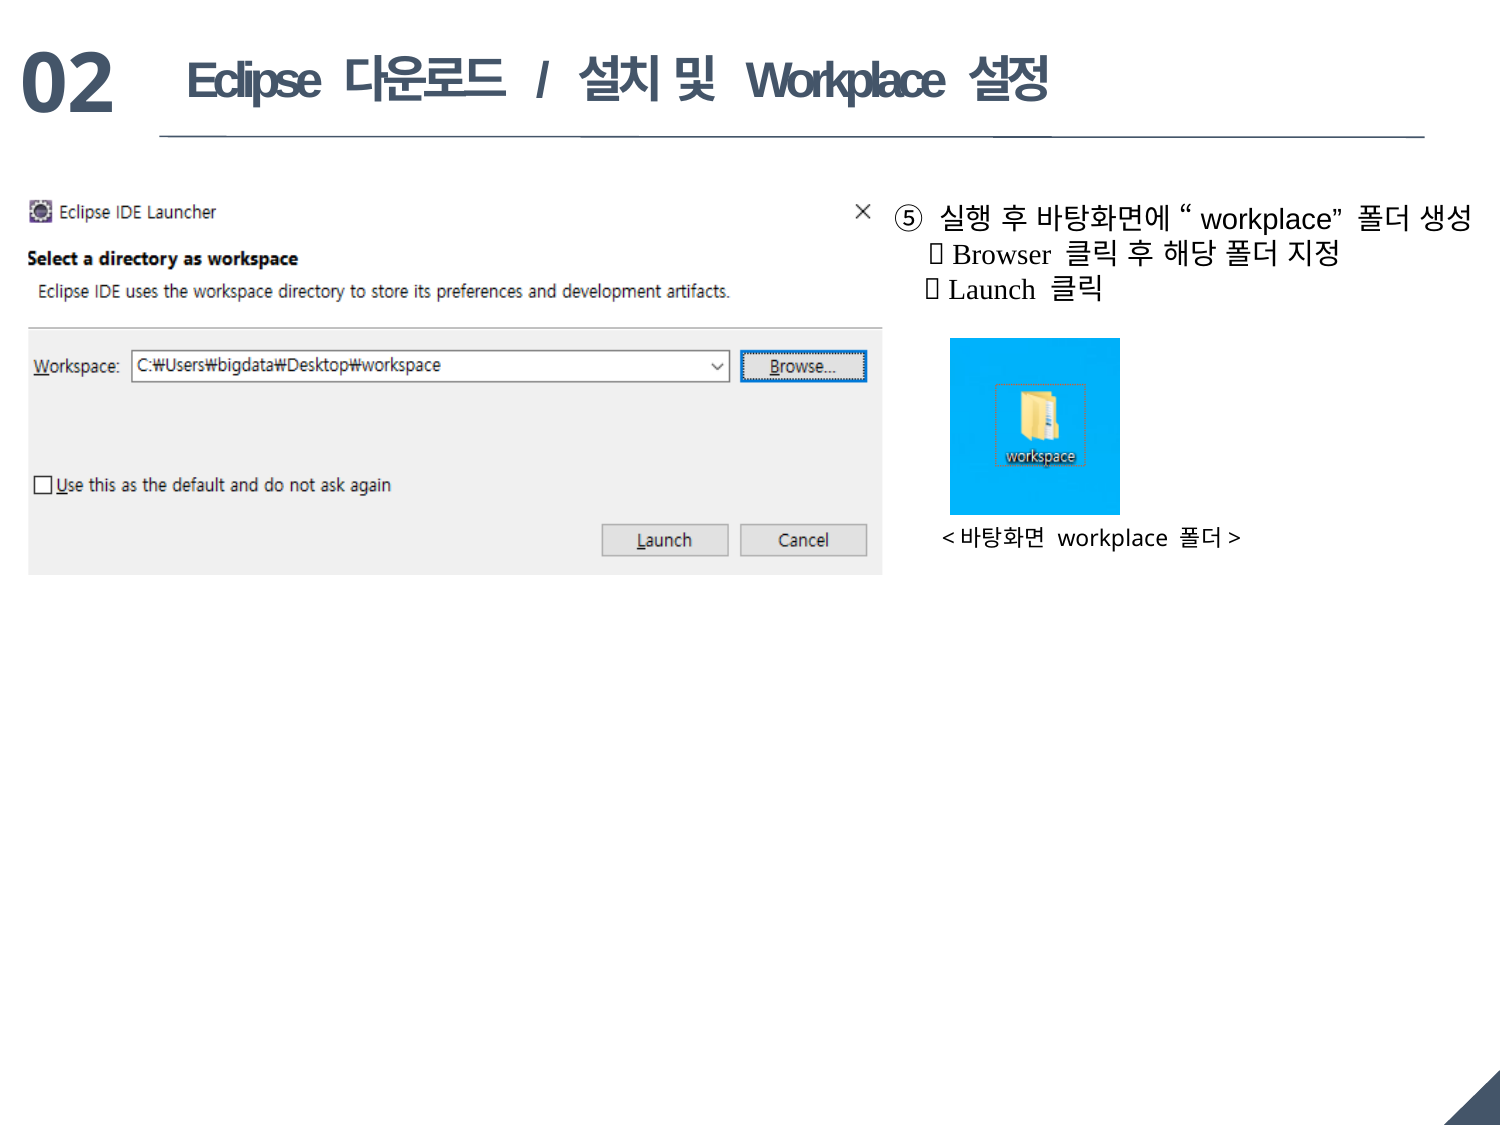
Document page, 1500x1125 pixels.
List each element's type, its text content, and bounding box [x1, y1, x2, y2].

picture [1023, 450, 1036, 461]
picture [27, 196, 883, 575]
picture [1008, 454, 1020, 461]
text_box 02 [5, 21, 160, 137]
picture [1021, 392, 1058, 440]
text_box <바탕화면 workplace 폴더> [927, 516, 1281, 559]
text_box ⑤ 실행 후 바탕화면에 “workplace” 폴더 생성  Browser 클릭 후 해당 폴더 지정  Launch 클릭 [879, 193, 1500, 313]
picture [1039, 454, 1047, 466]
picture [1050, 454, 1063, 461]
text_box Eclipse 다운로드 / 설치 및 Workplace 설정 [171, 40, 1084, 116]
